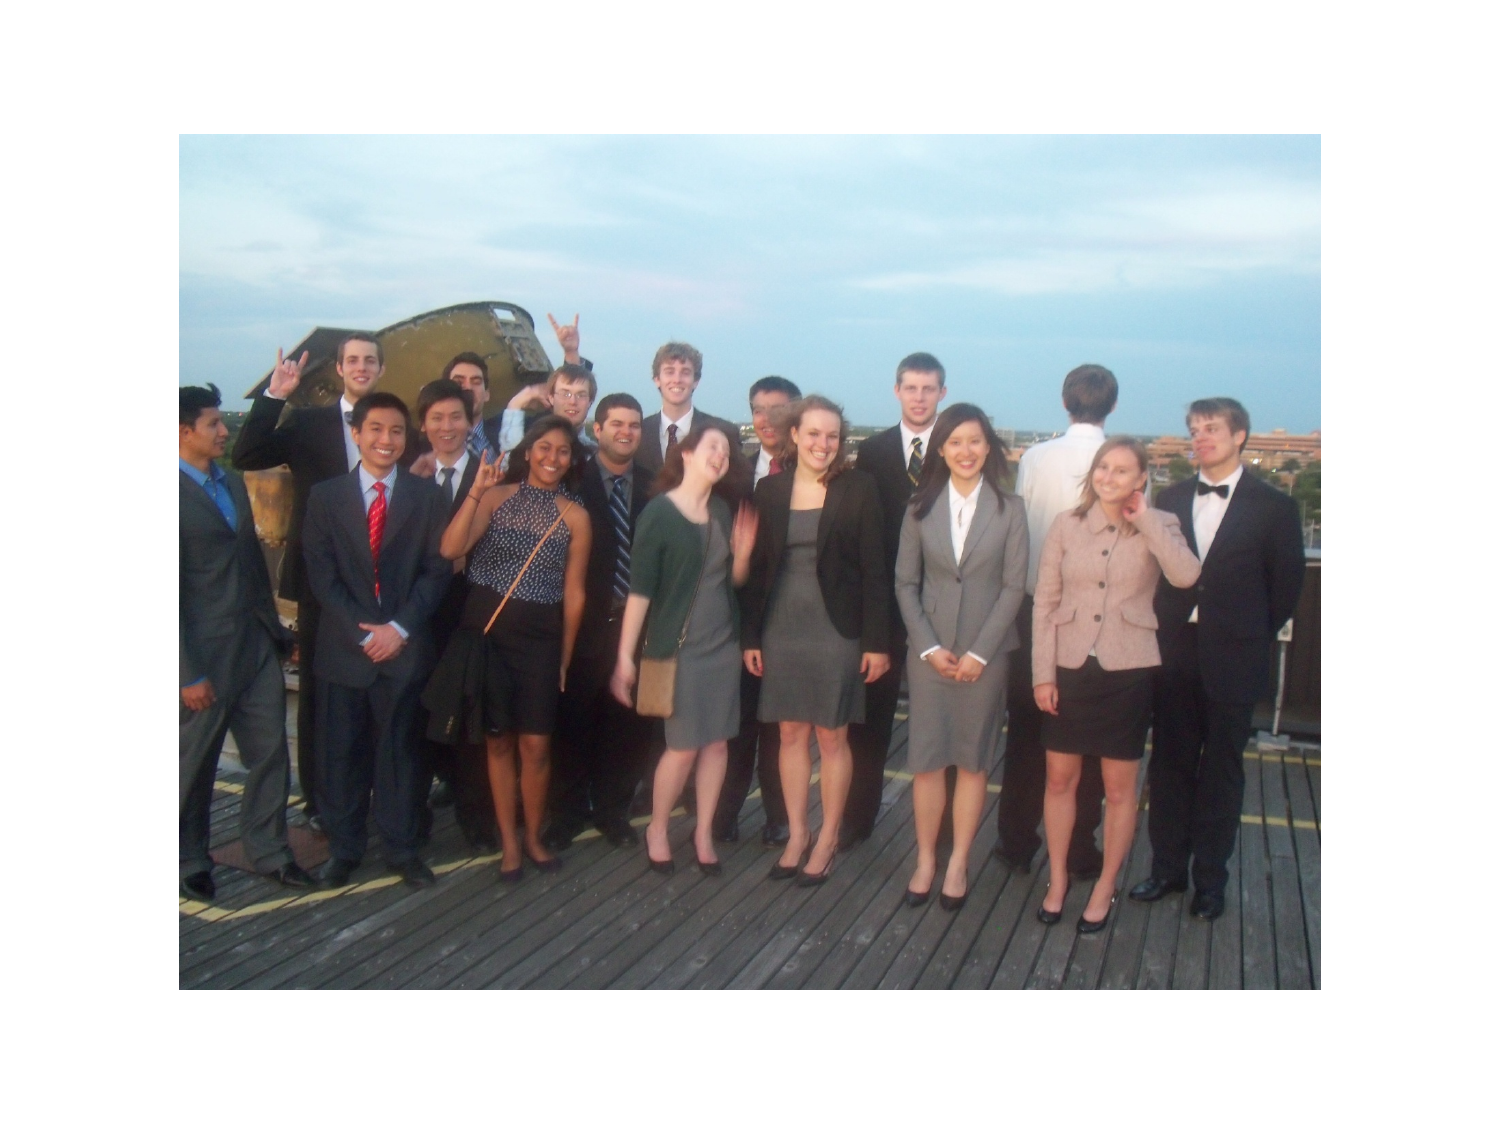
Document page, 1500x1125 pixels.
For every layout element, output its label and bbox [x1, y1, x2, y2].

picture [179, 134, 1321, 991]
